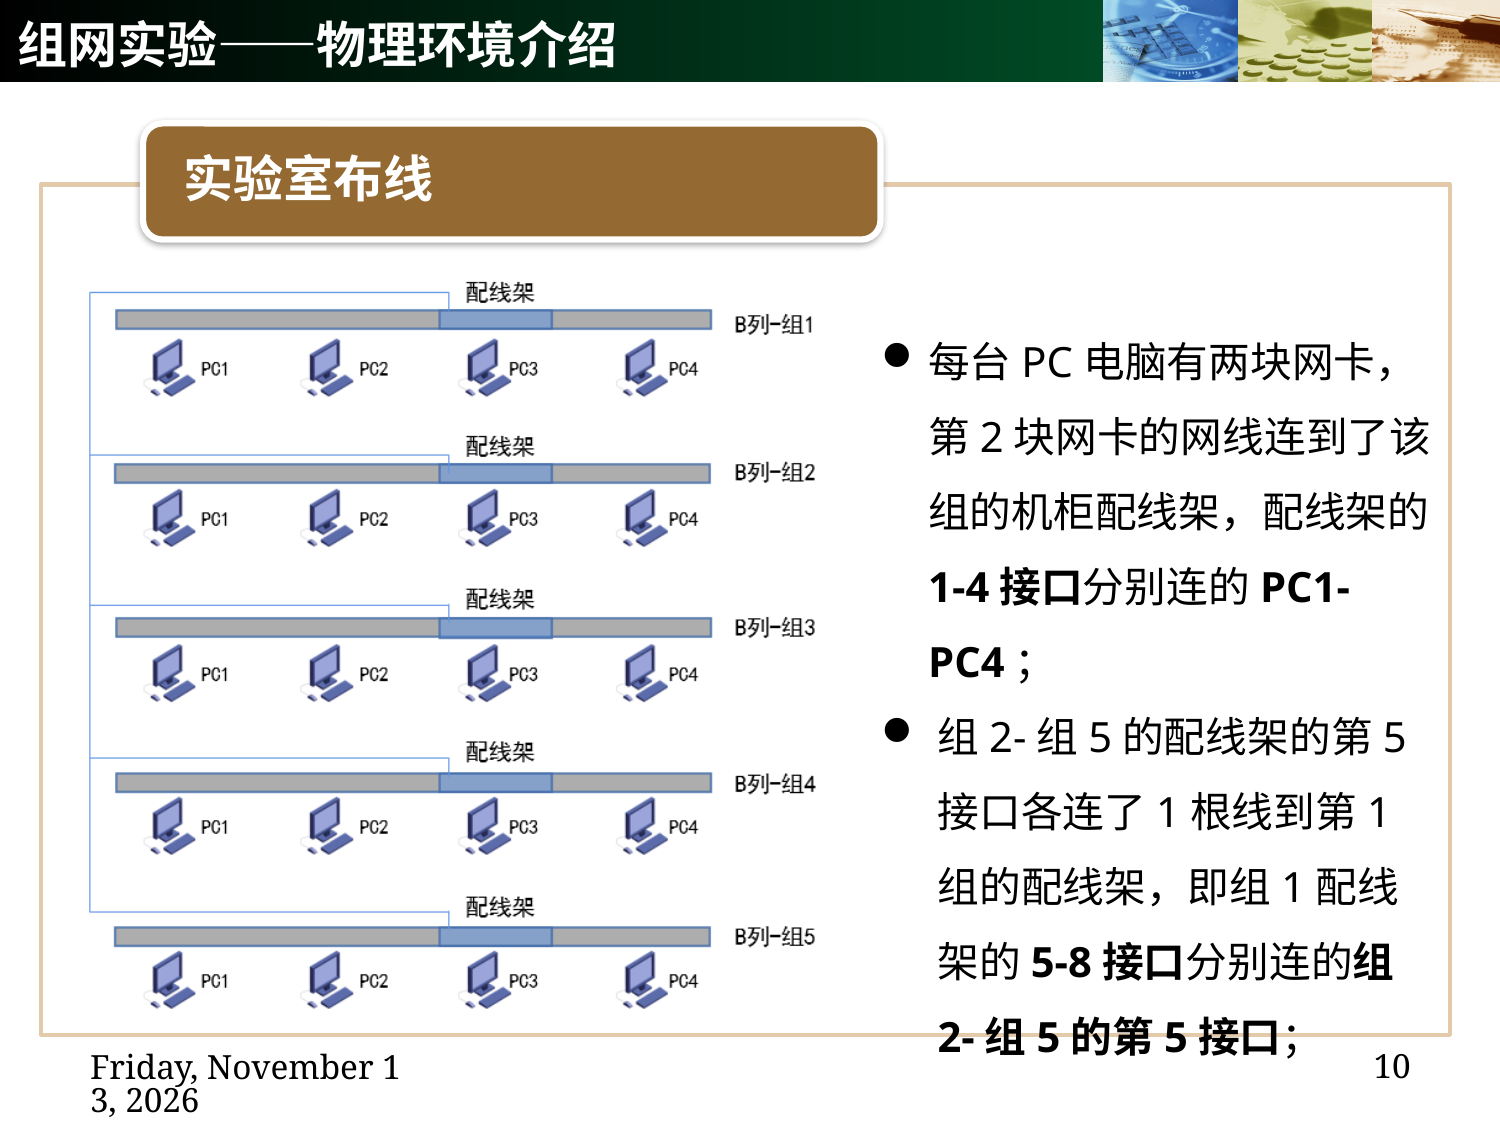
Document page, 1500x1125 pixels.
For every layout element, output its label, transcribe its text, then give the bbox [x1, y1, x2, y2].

footer 10 [950, 1068, 1426, 1099]
title 组网实验——物理环境介绍 [2, 14, 1022, 74]
text_box 每台PC电脑有两块网卡，第2块网卡的网线连到了该组的机柜配线架，配线架的1-4接口分别连的PC1-PC4； 组2-组5的配线架的第5接口各连了1根线到第1组的配线架，即组1配线架的5-8接口分别连的组2-组5的第5接口； [866, 1045, 1446, 1068]
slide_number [74, 1045, 426, 1100]
picture [1103, 0, 1500, 82]
picture [77, 255, 869, 1032]
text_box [142, 123, 881, 240]
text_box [41, 184, 1461, 1036]
